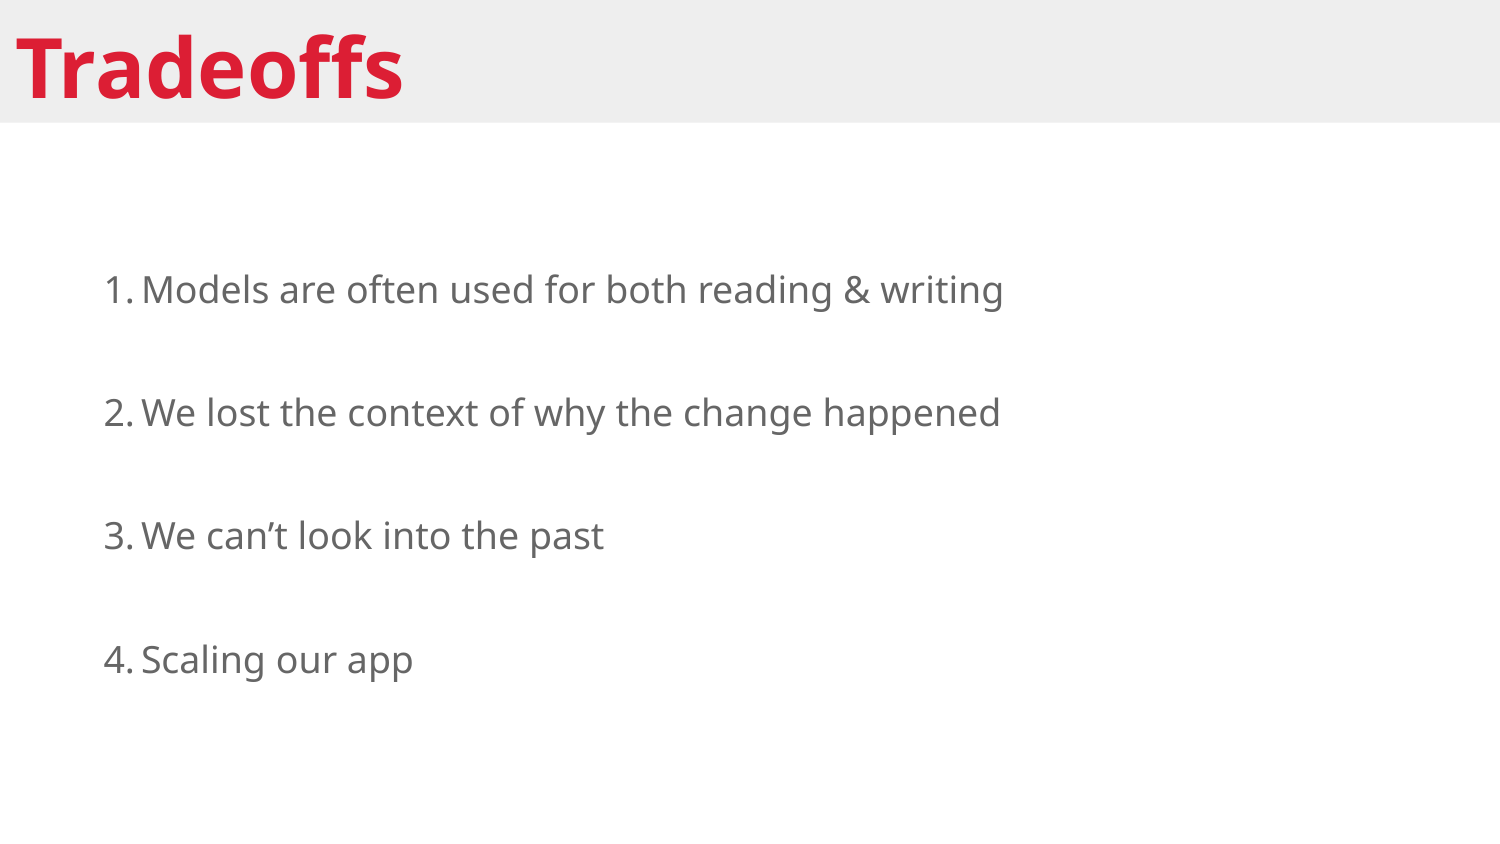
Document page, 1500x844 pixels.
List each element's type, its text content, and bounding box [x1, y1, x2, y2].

title Tradeoffs [0, 0, 1500, 123]
list Models are often used for both reading & writing We lost the context of why the change happened We can’t look into the past Scaling our app [51, 205, 1449, 754]
